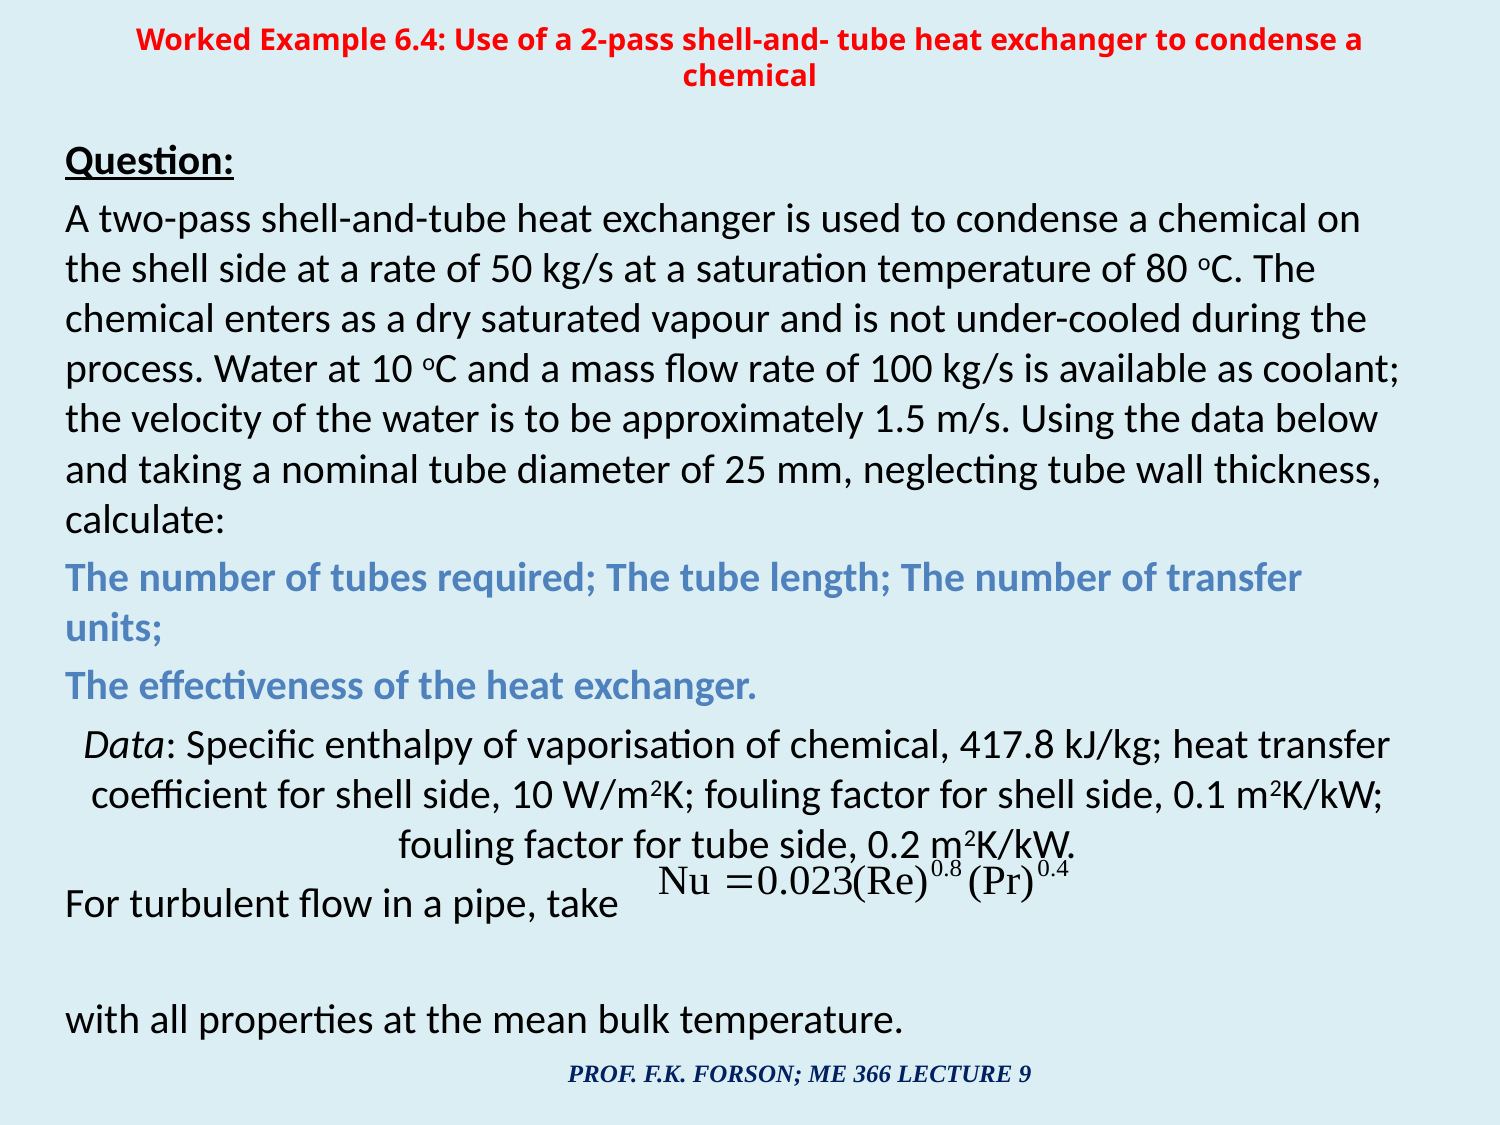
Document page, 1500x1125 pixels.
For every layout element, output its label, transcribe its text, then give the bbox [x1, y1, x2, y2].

subtitle Question: A two-pass shell-and-tube heat exchanger is used to condense a chemical on the shell side at a rate of 50 kg/s at a saturation temperature of 80 oC. The chemical enters as a dry saturated vapour and is not under-cooled during the process. Water at 10 oC and a mass flow rate of 100 kg/s is available as coolant; the velocity of the water is to be approximately 1.5 m/s. Using the data below and taking a nominal tube diameter of 25 mm, neglecting tube wall thickness, calculate: The number of tubes required; The tube length; The number of transfer units; The effectiveness of the heat exchanger. Data: Specific enthalpy of vaporisation of chemical, 417.8 kJ/kg; heat transfer coefficient for shell side, 10 W/m2K; fouling factor for shell side, 0.1 m2K/kW; fouling factor for tube side, 0.2 m2K/kW. For turbulent flow in a pipe, take with all properties at the mean bulk temperature. [50, 125, 1425, 1050]
title Worked Example 6.4: Use of a 2-pass shell-and- tube heat exchanger to condense a chemical [50, 12, 1450, 100]
footer PROF. F.K. FORSON; ME 366 LECTURE 9 [512, 1042, 1088, 1103]
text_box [649, 849, 1076, 913]
